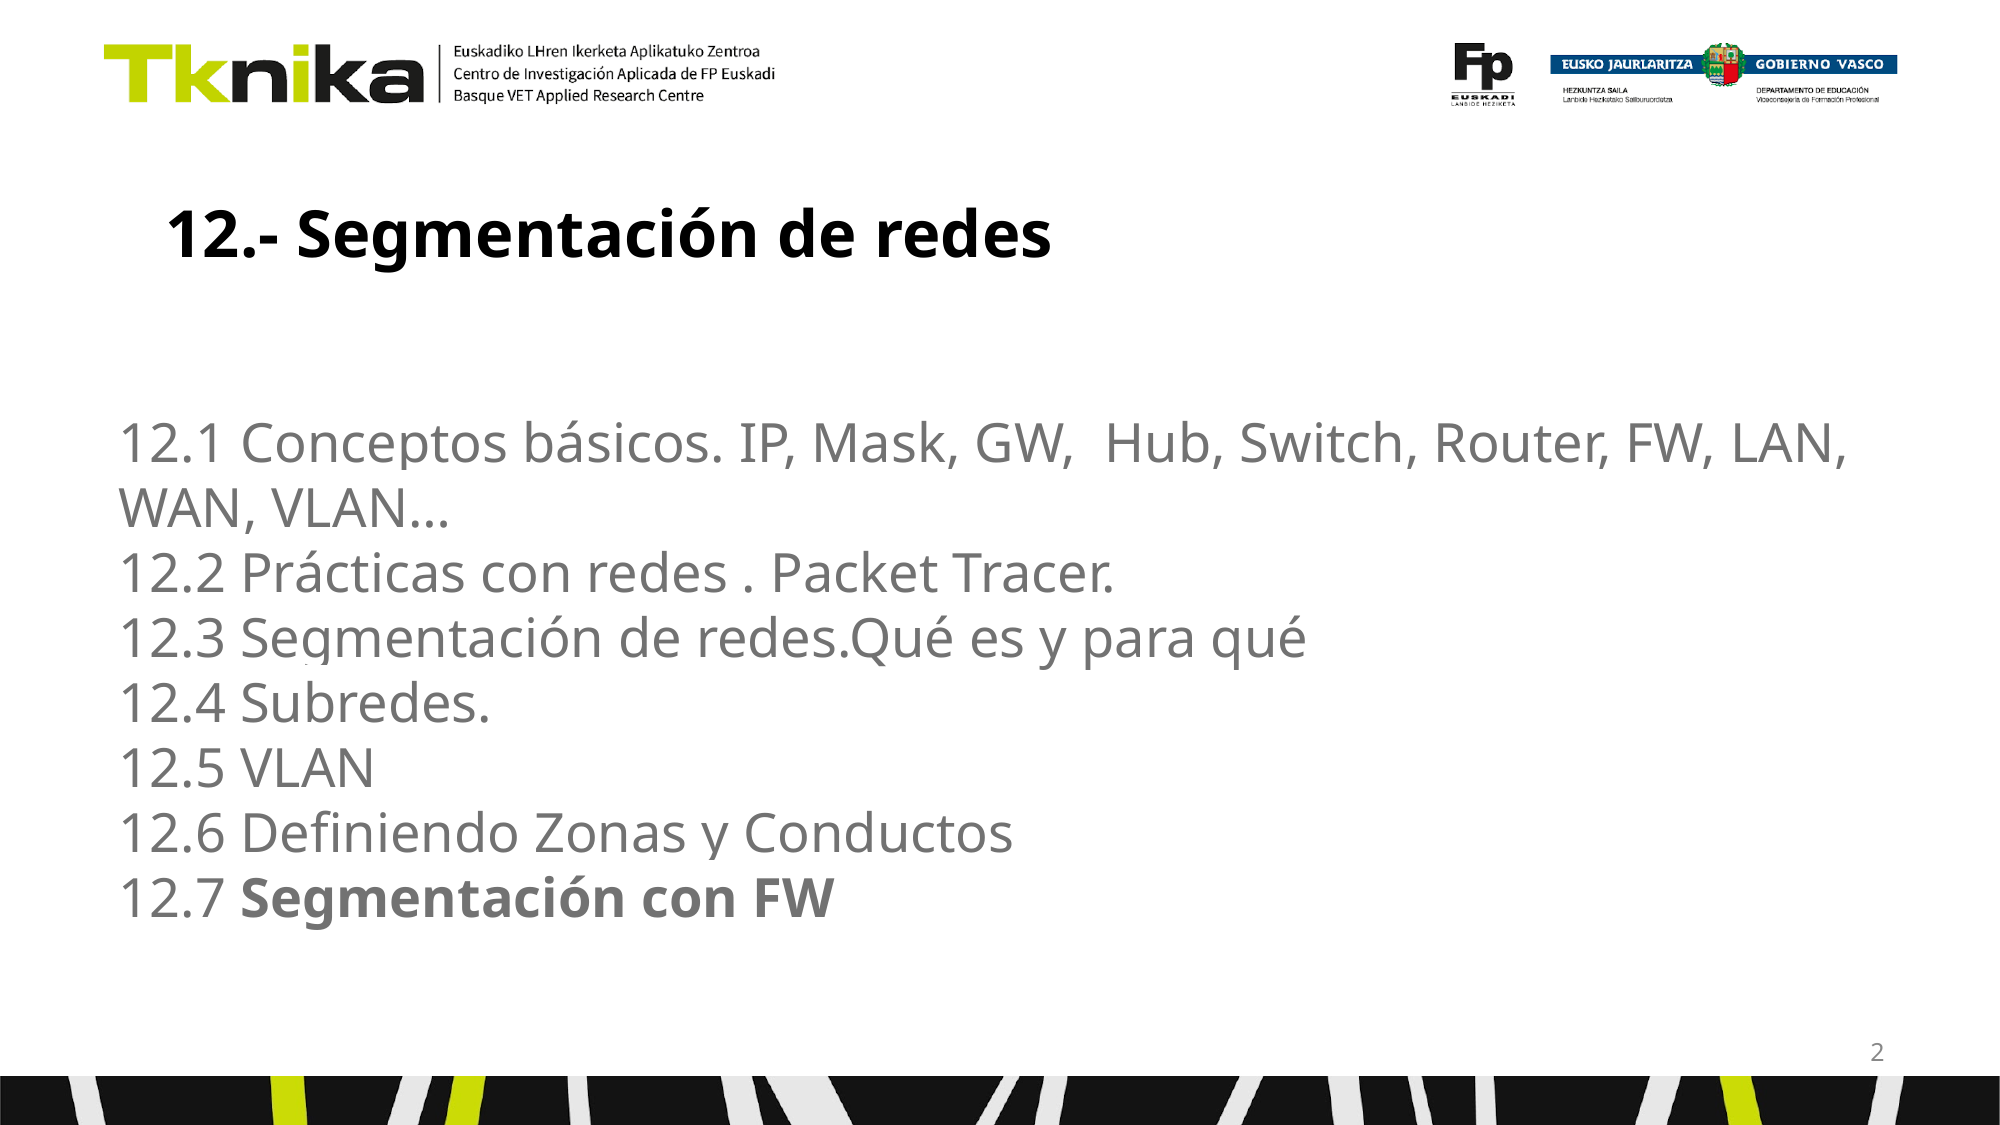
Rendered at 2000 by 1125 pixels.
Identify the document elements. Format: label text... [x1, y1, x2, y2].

text_box 12.1 Conceptos básicos. IP, Mask, GW, Hub, Switch, Router, FW, LAN, WAN, VLAN… 12.2 Prácticas con redes . Packet Tracer. 12.3 Segmentación de redes.Qué es y para qué 12.4 Subredes. 12.5 VLAN 12.6 Definiendo Zonas y Conductos 12.7 Segmentación con FW [28, 393, 2000, 944]
title 12.- Segmentación de redes [130, 184, 1089, 279]
picture [0, 1076, 2000, 1125]
slide_number ‹#› [1433, 1023, 1900, 1084]
picture [102, 42, 1898, 106]
